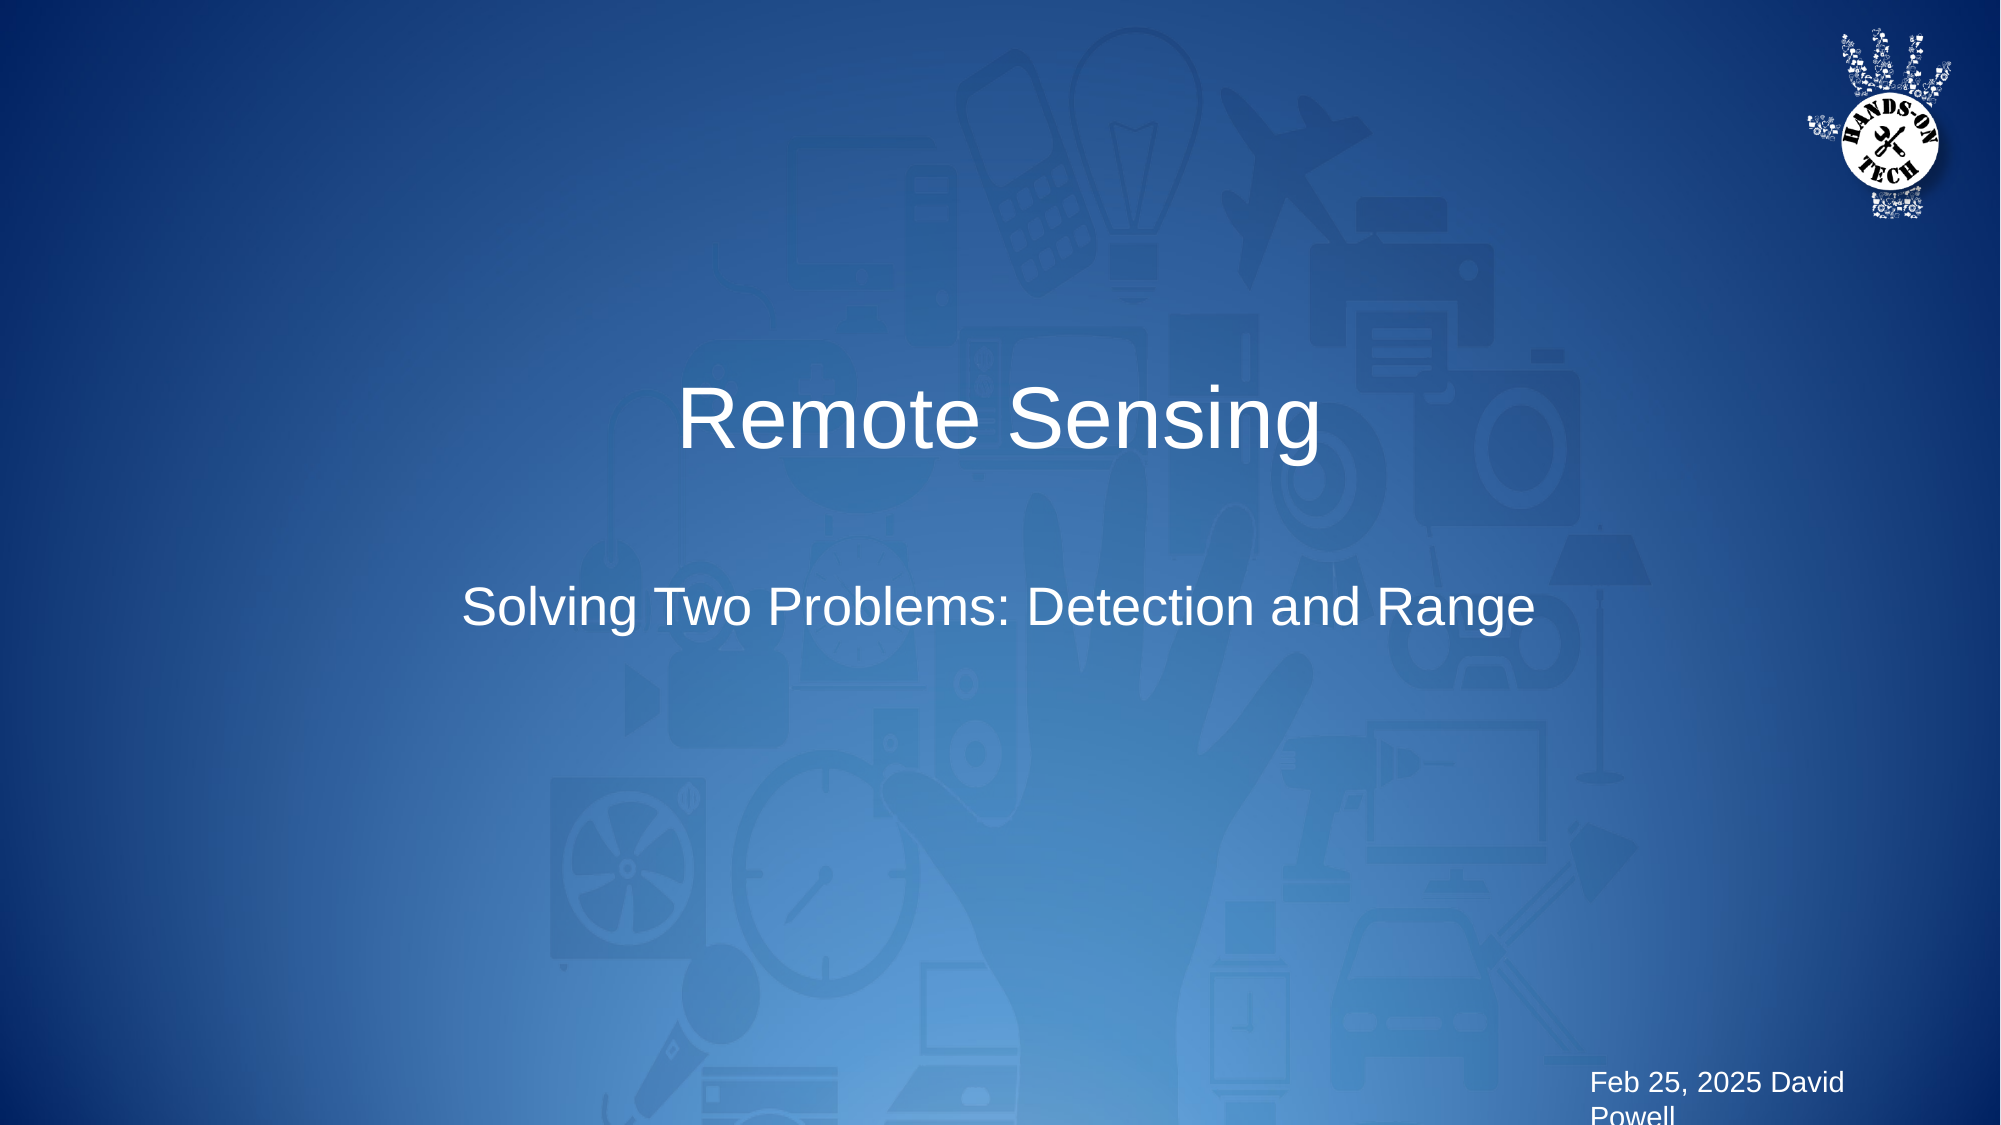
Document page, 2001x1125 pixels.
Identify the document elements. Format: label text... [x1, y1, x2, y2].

text_box Feb 25, 2025 David Powell [1574, 1055, 1954, 1103]
subtitle Remote Sensing Solving Two Problems: Detection and Range [180, 47, 1820, 1056]
picture [0, 0, 2001, 1125]
